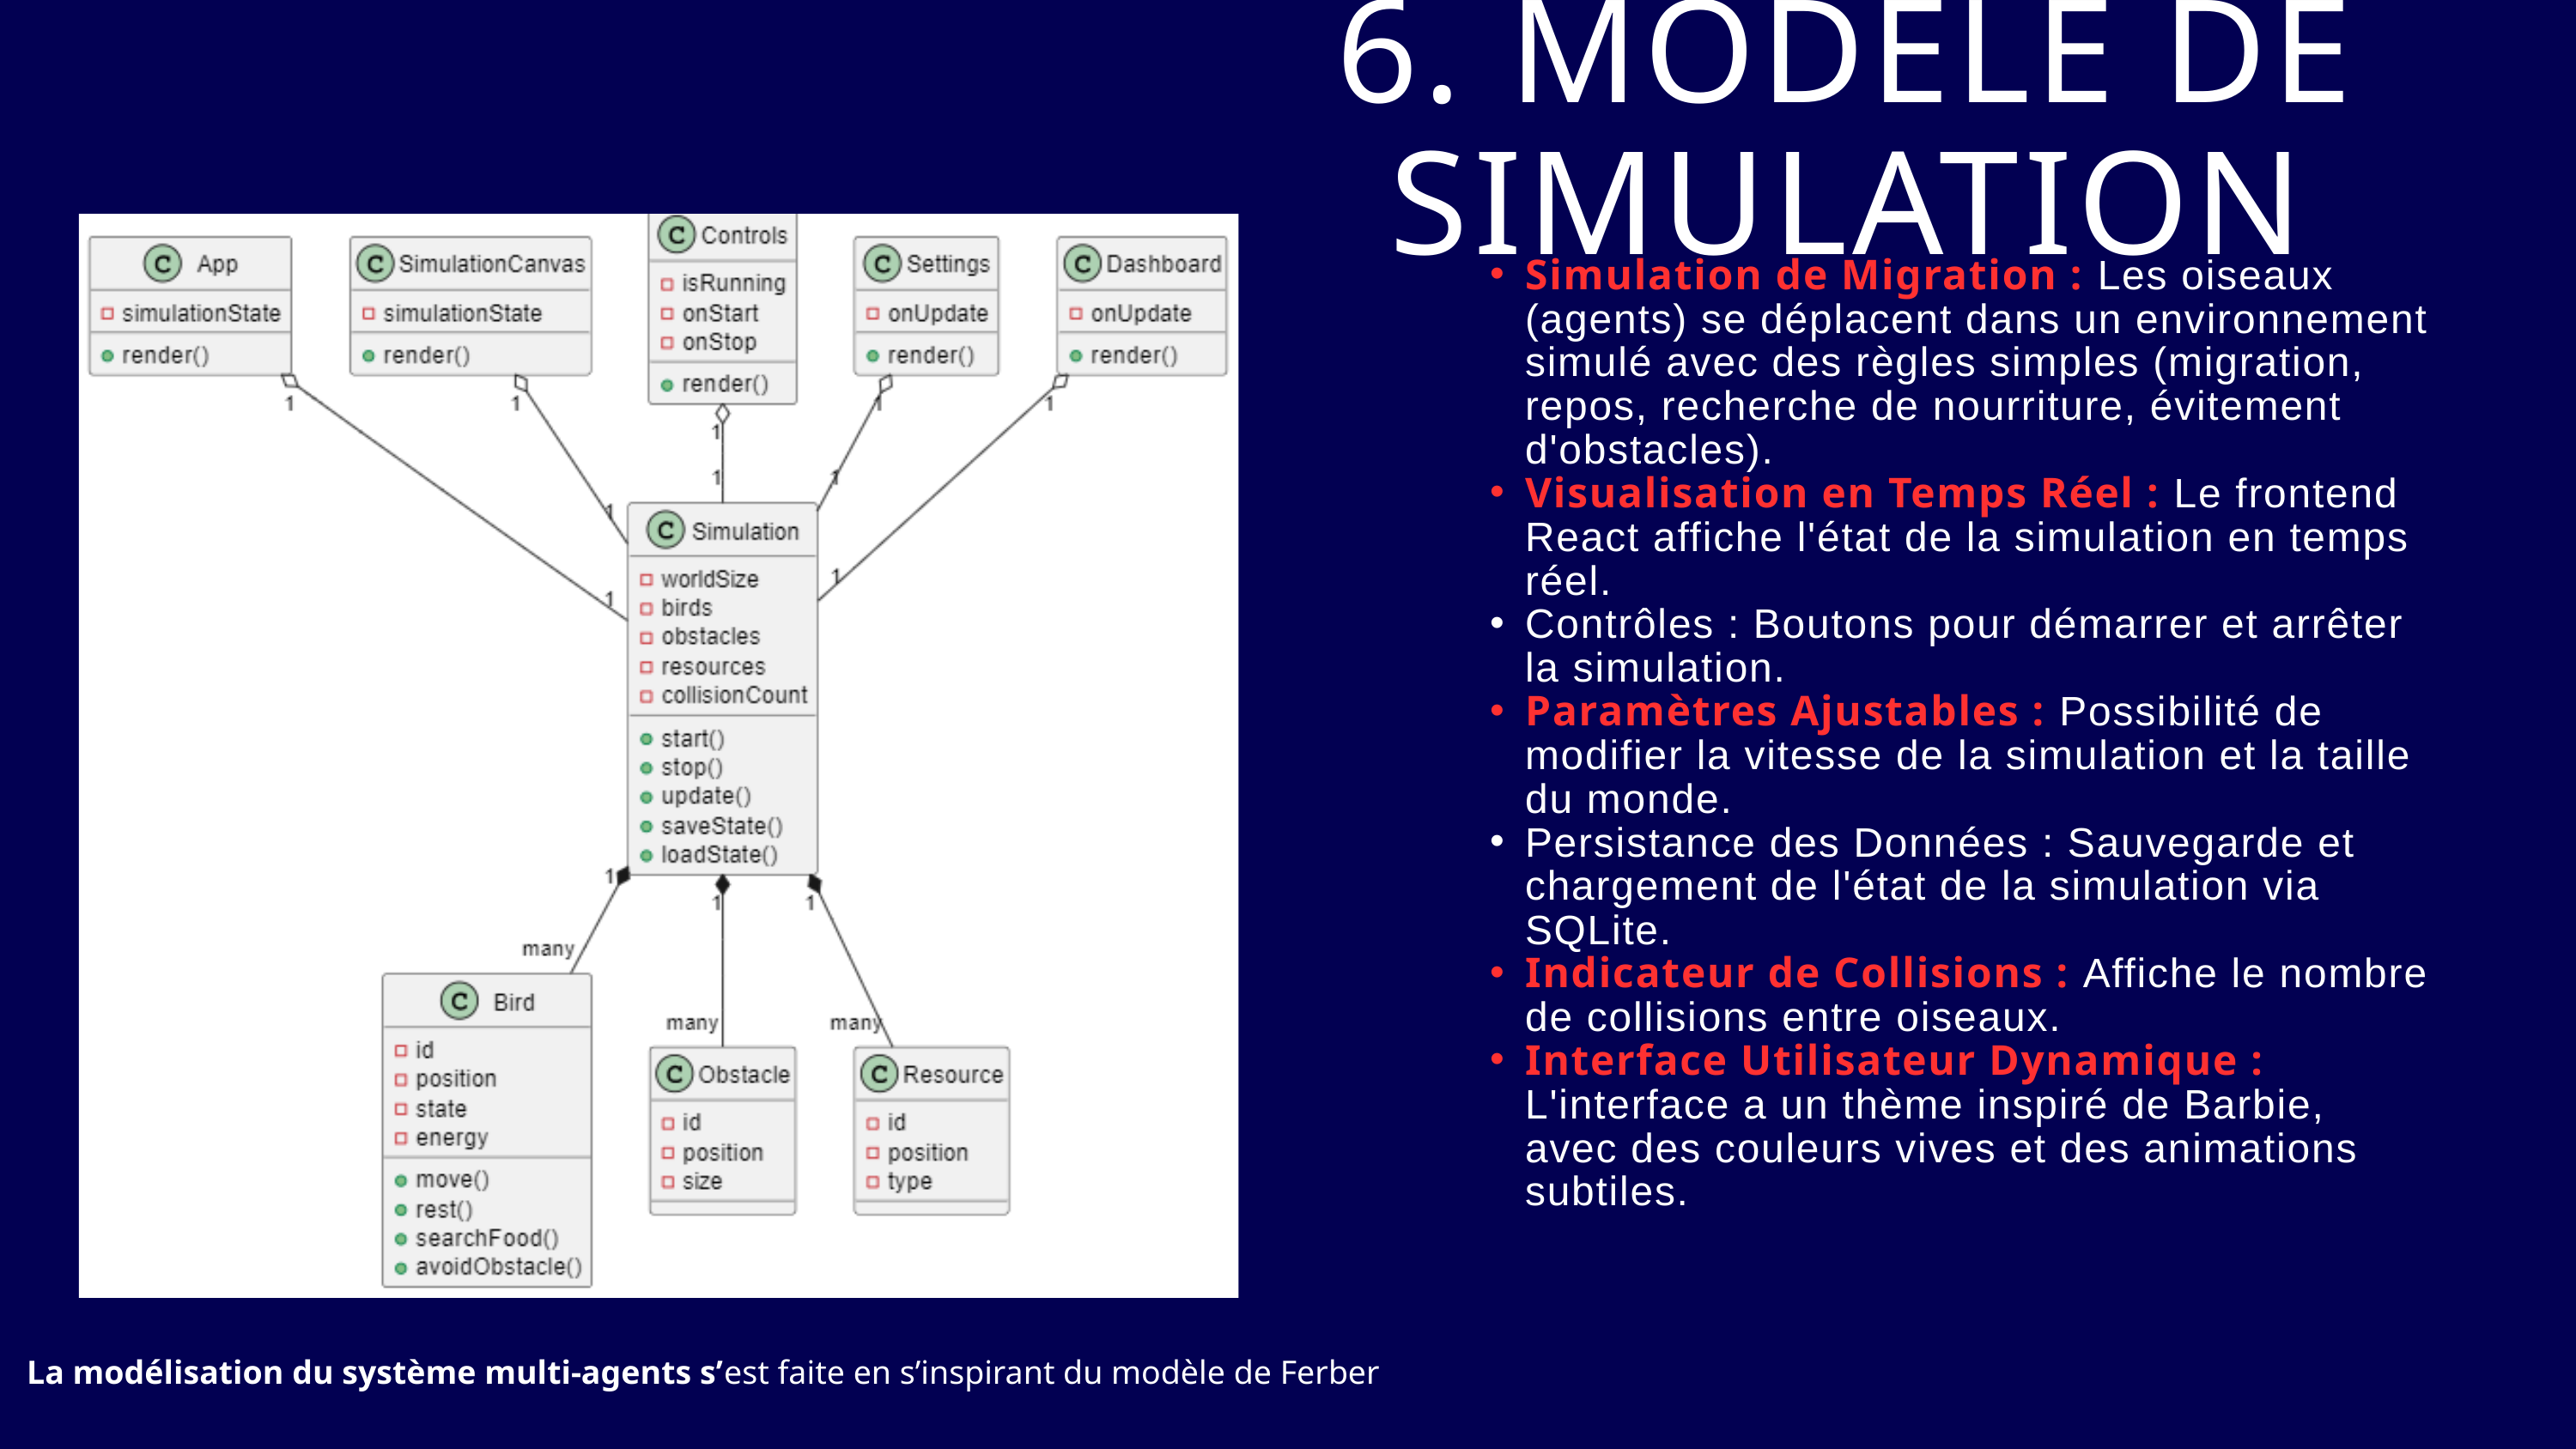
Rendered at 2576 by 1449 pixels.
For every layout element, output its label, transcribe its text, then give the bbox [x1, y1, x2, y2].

text_box Simulation de Migration : Les oiseaux (agents) se déplacent dans un environnement simulé avec des règles simples (migration, repos, recherche de nourriture, évitement d'obstacles). Visualisation en Temps Réel : Le frontend React affiche l'état de la simulation en temps réel. Contrôles : Boutons pour démarrer et arrêter la simulation. Paramètres Ajustables : Possibilité de modifier la vitesse de la simulation et la taille du monde. Persistance des Données : Sauvegarde et chargement de l'état de la simulation via SQLite. Indicateur de Collisions : Affiche le nombre de collisions entre oiseaux. Interface Utilisateur Dynamique : L'interface a un thème inspiré de Barbie, avec des couleurs vives et des animations subtiles. [1455, 253, 2432, 1258]
text_box 6. MODELE DE SIMULATION [1144, 0, 2551, 283]
text_box La modélisation du système multi-agents s’est faite en s’inspirant du modèle de Ferber [27, 1345, 1886, 1391]
text_box [78, 214, 1239, 1298]
